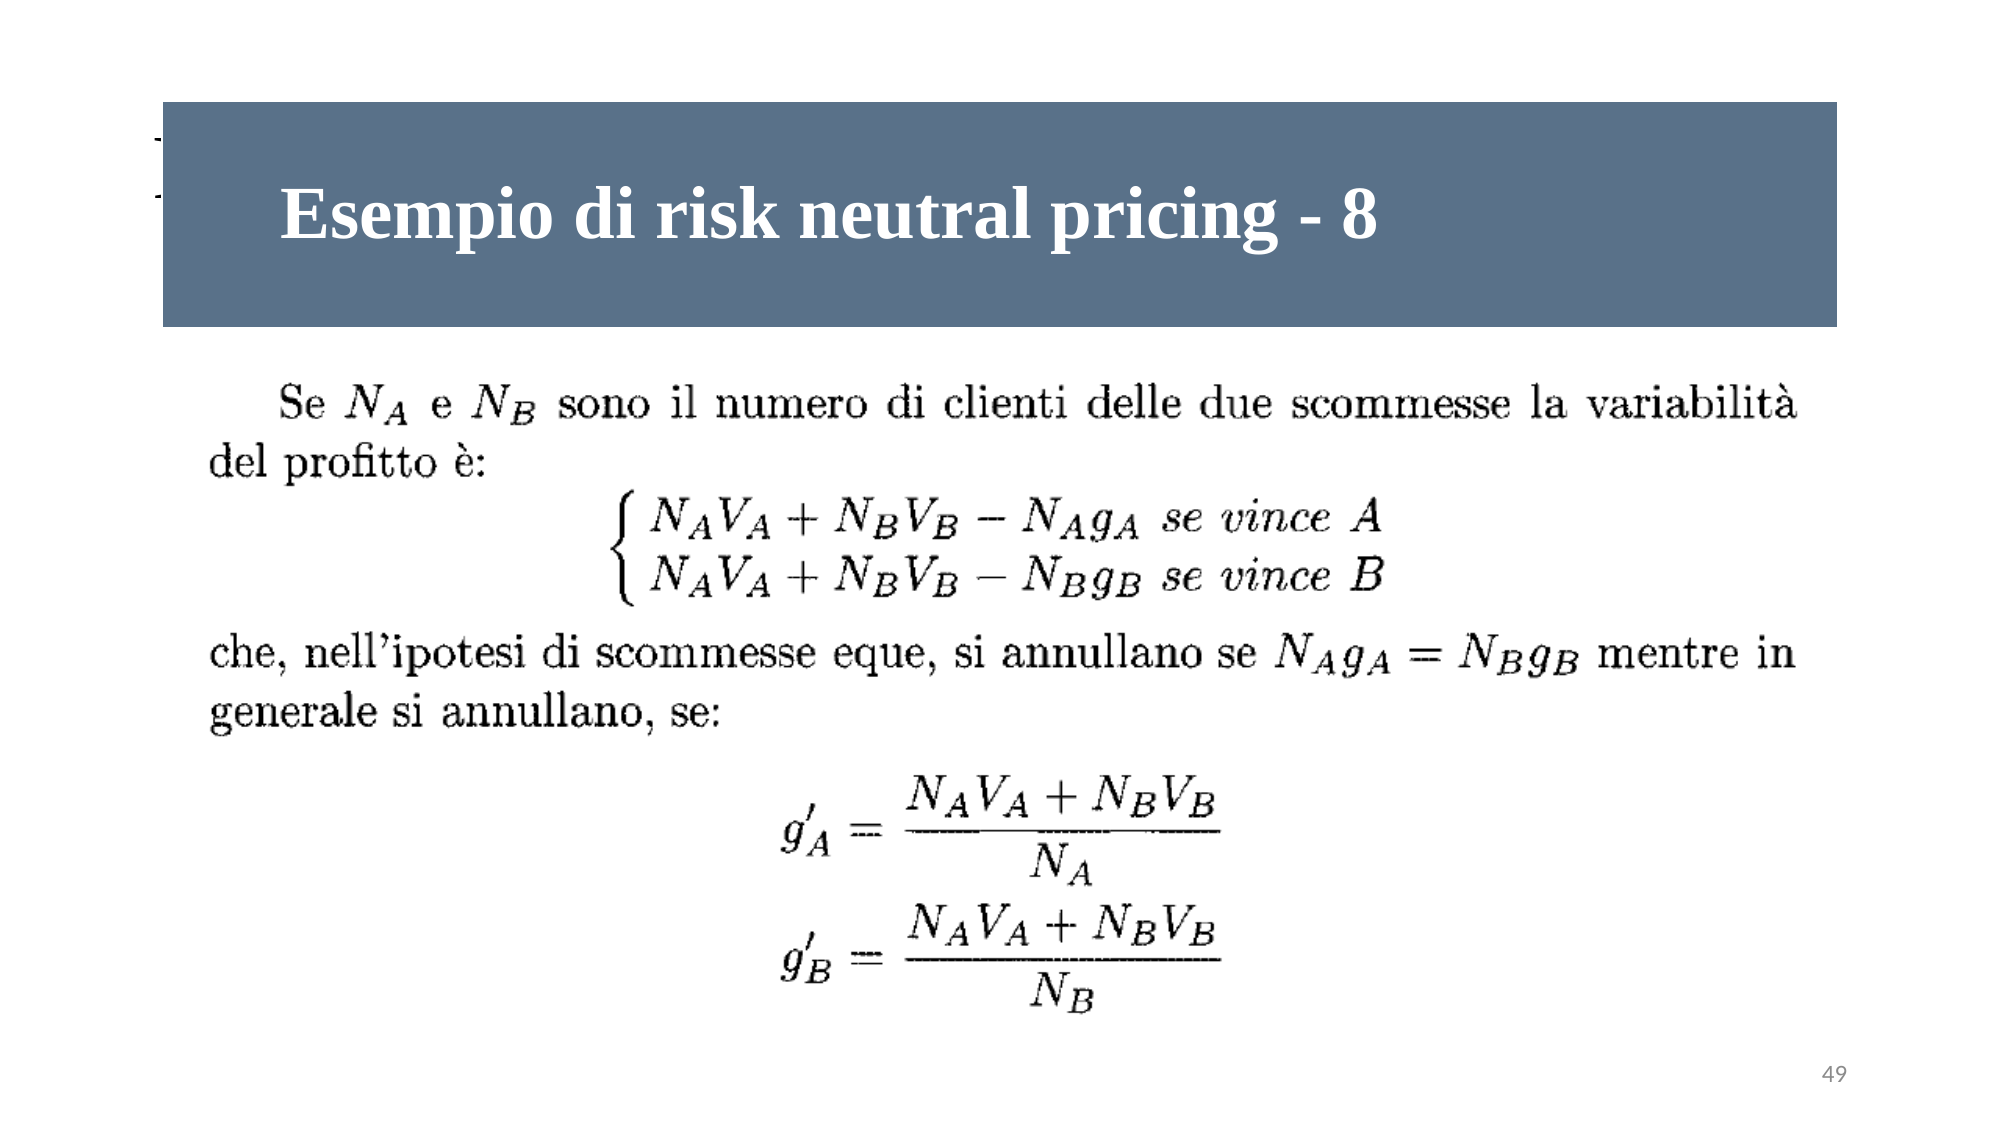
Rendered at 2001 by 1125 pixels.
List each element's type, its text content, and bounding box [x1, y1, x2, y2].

text_box Esempio di risk neutral pricing - 8 [161, 100, 1838, 328]
title Processi Stocastici [137, 59, 1863, 278]
picture [176, 344, 1824, 1035]
slide_number 49 [1412, 1042, 1863, 1103]
